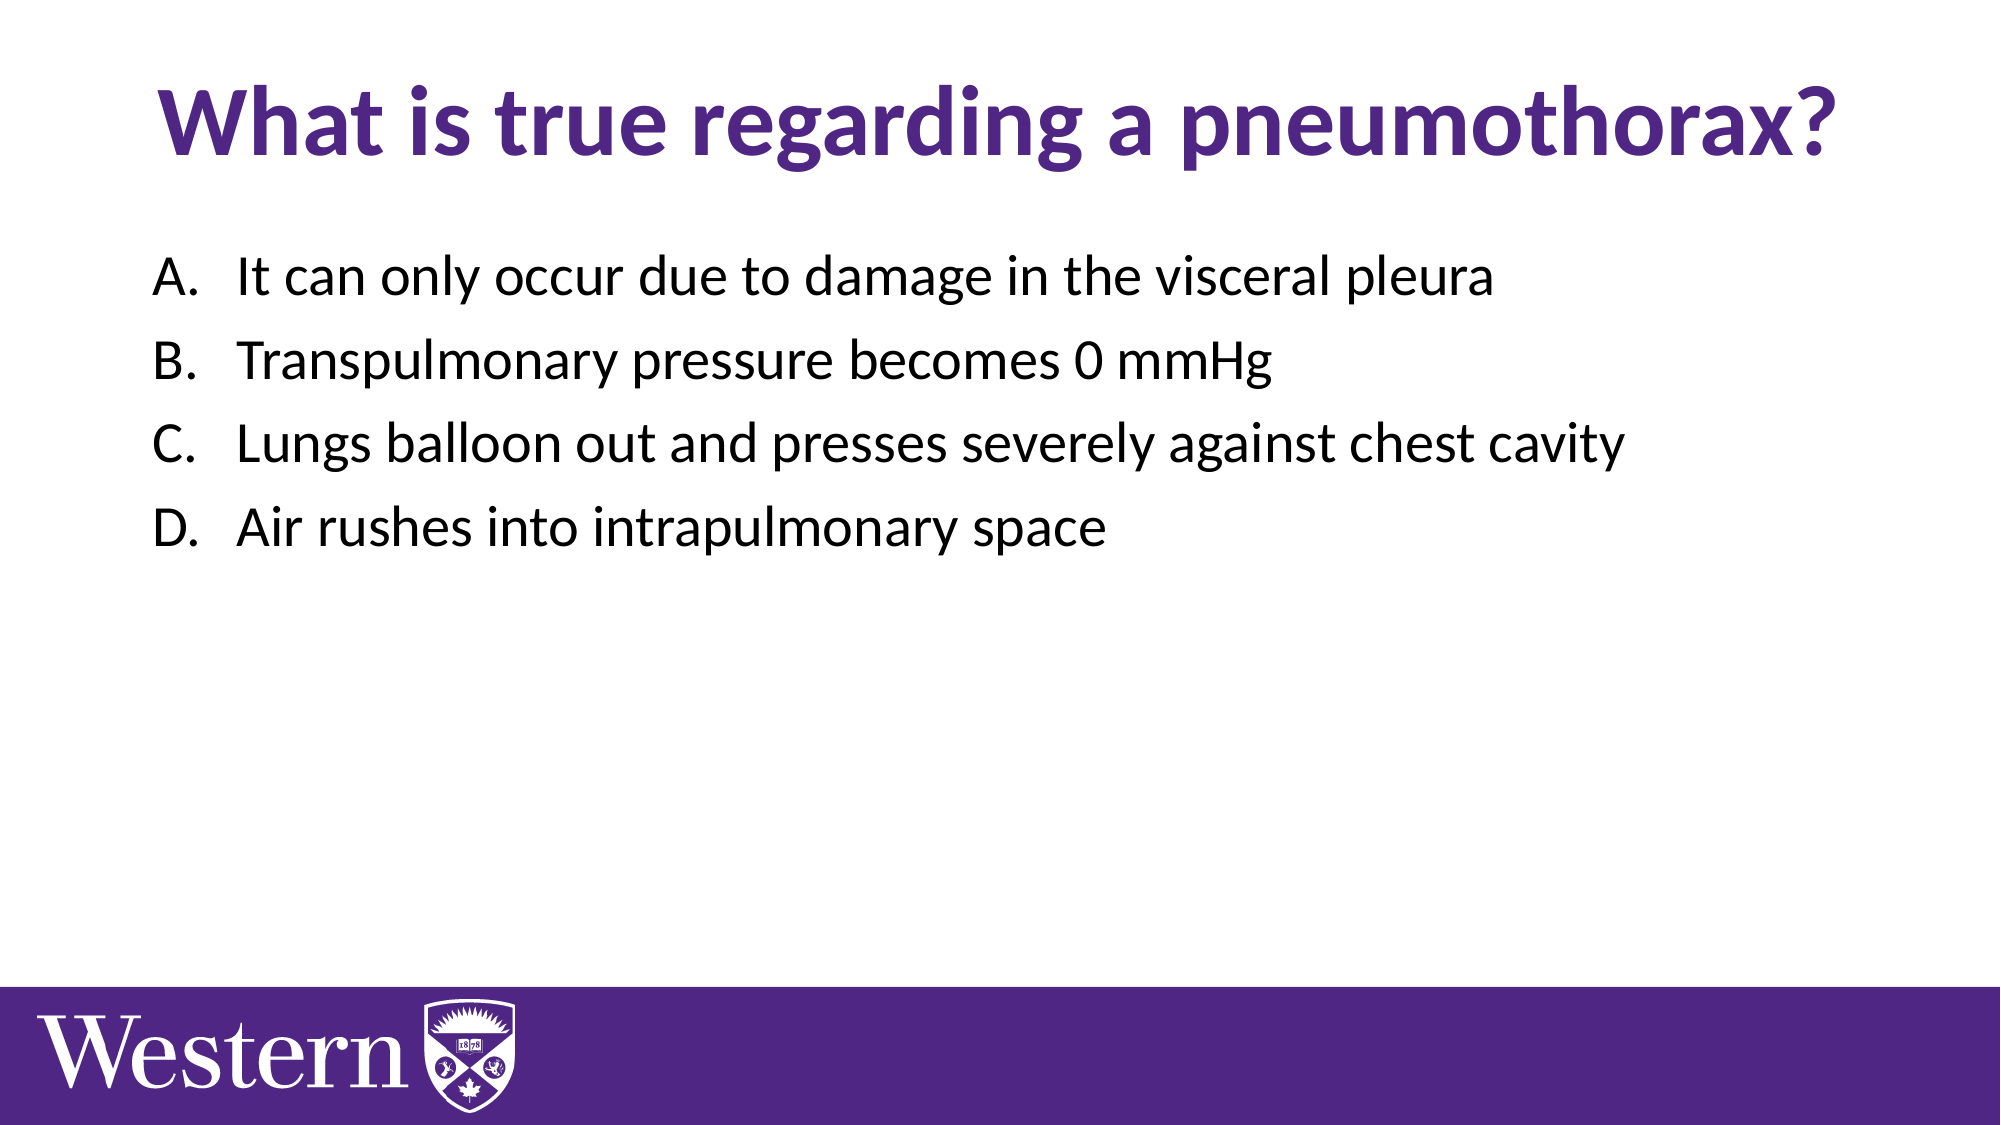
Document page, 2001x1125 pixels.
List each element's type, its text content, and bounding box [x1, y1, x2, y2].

picture [37, 999, 515, 1113]
text_box [0, 986, 2000, 1125]
title What is true regarding a pneumothorax? [137, 32, 1863, 213]
list It can only occur due to damage in the visceral pleura Transpulmonary pressure becomes 0 mmHg Lungs balloon out and presses severely against chest cavity Air rushes into intrapulmonary space [137, 237, 1791, 917]
